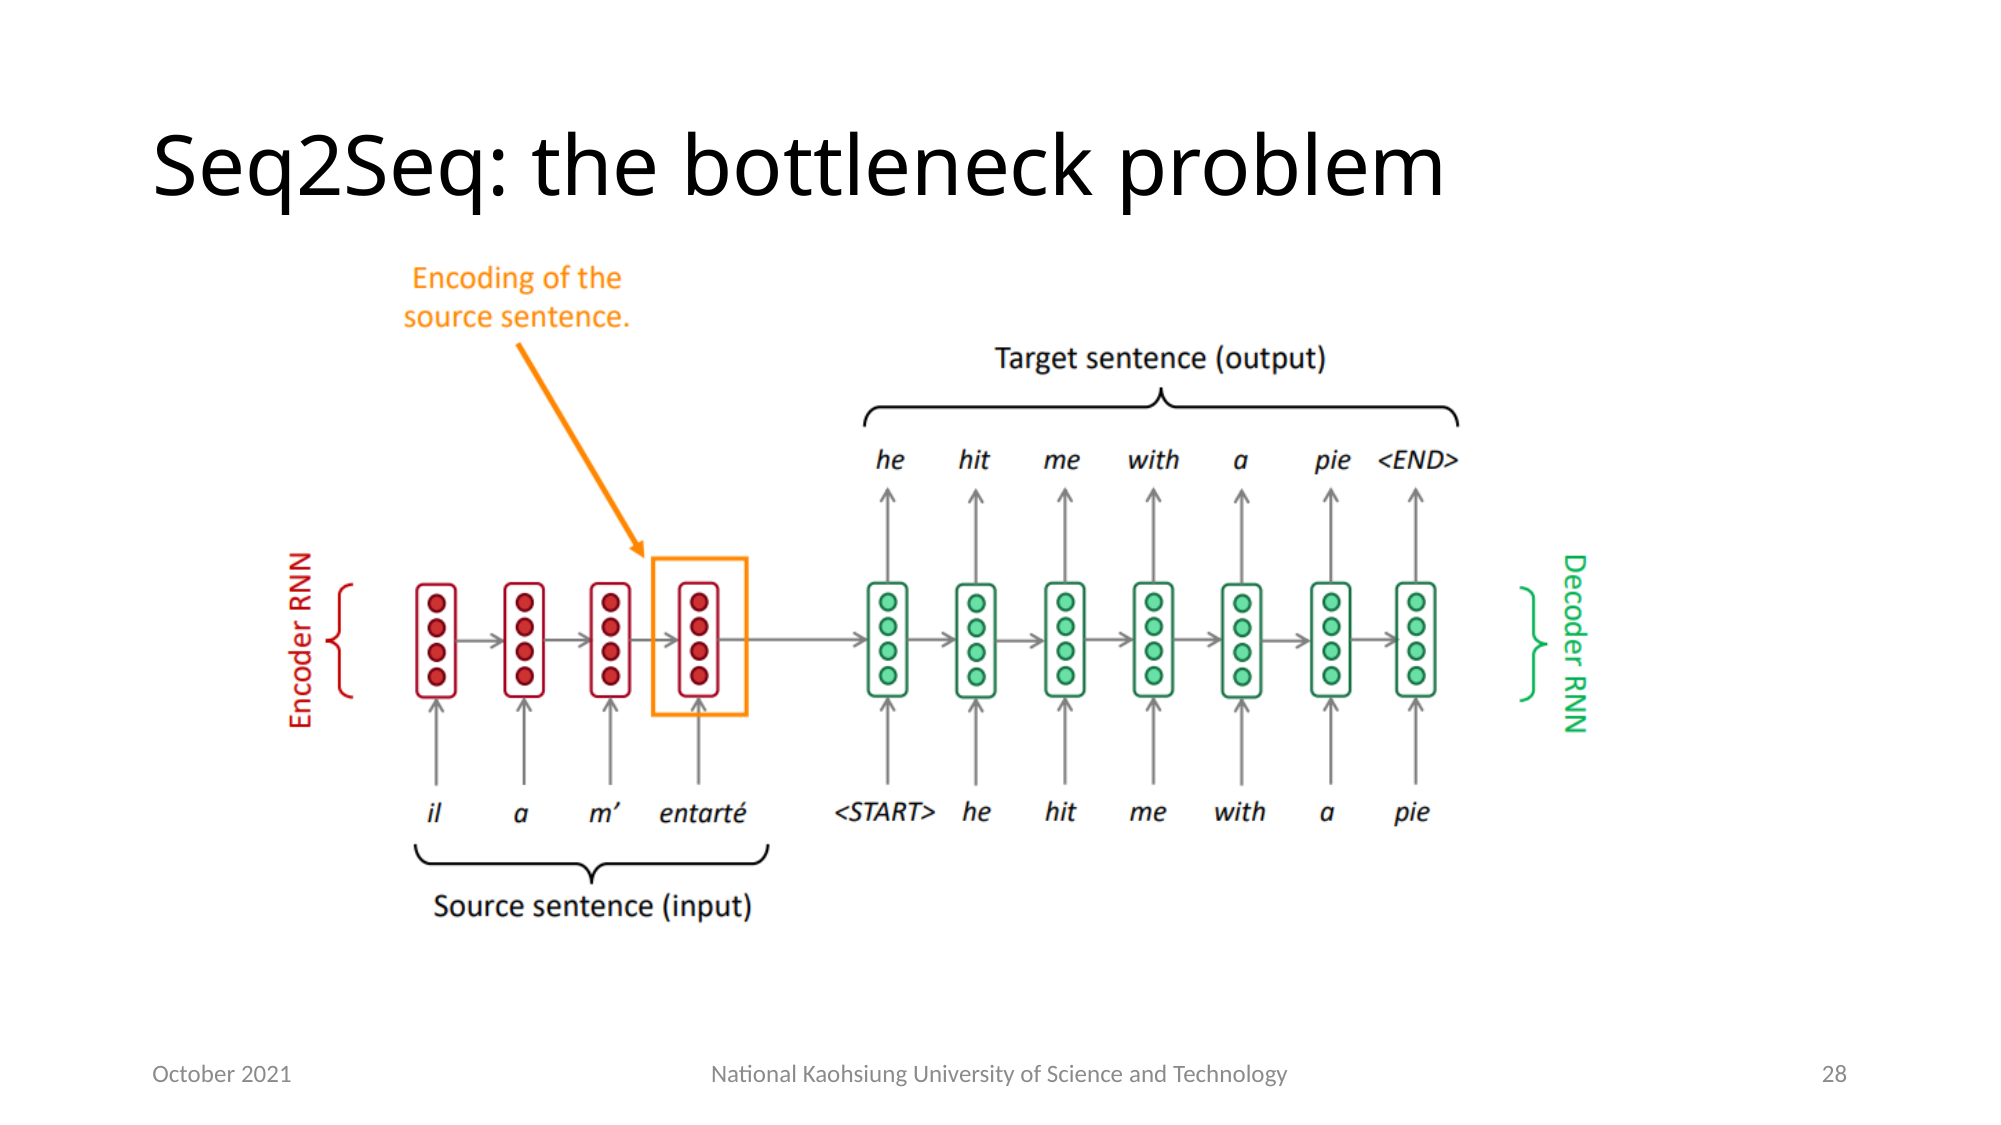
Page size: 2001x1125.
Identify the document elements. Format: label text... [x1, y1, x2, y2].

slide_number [137, 1042, 588, 1103]
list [276, 241, 1597, 948]
slide_number 28 [1412, 1042, 1863, 1103]
footer National Kaohsiung University of Science and Technology [662, 1042, 1338, 1103]
title Seq2Seq: the bottleneck problem [137, 59, 1863, 278]
